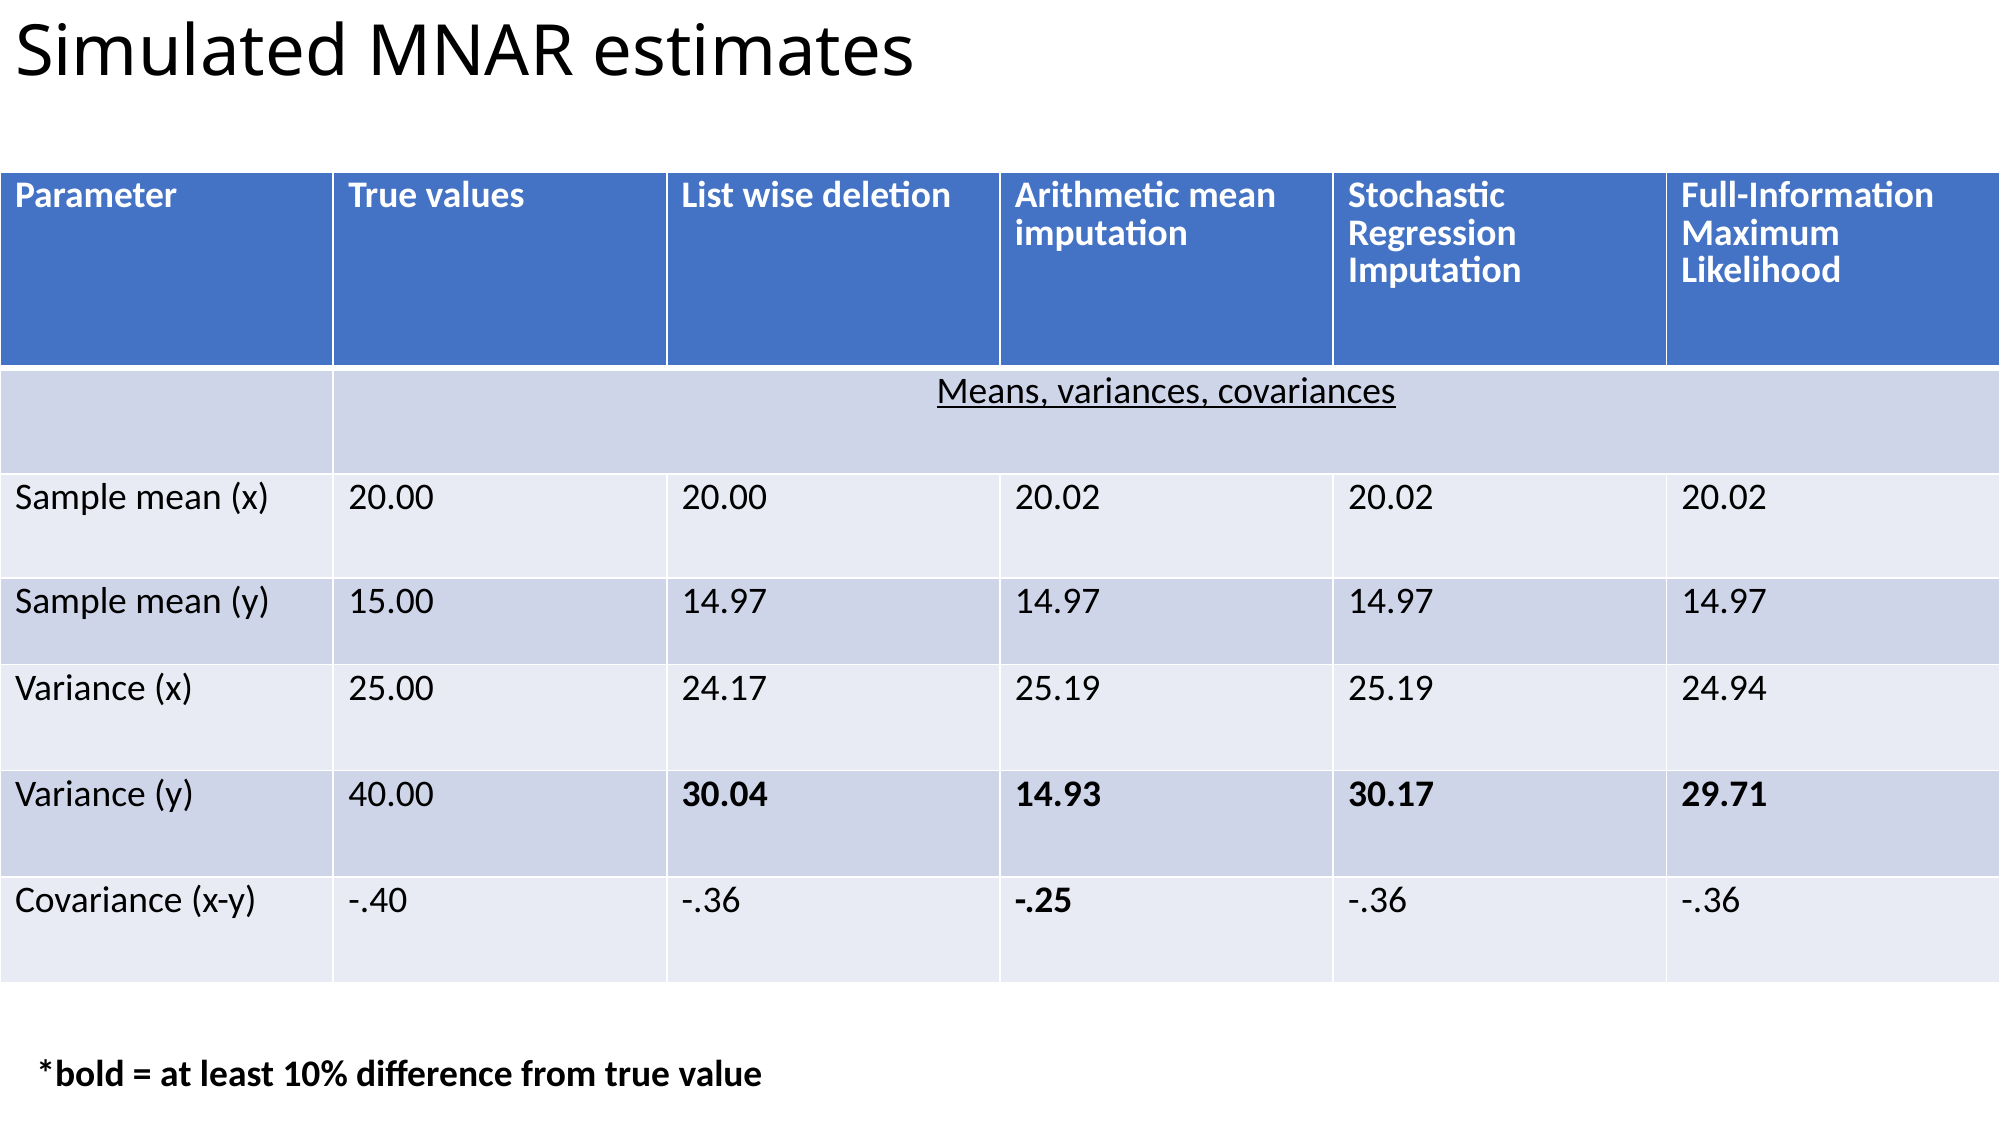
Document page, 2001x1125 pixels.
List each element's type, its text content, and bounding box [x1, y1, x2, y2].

table_cell 14.97 [1001, 579, 1332, 664]
table_cell 25.00 [334, 665, 666, 770]
table_header Full-Information Maximum Likelihood [1667, 173, 1999, 365]
table_cell 20.02 [1001, 475, 1332, 577]
table_cell 14.93 [1001, 771, 1332, 876]
table_cell -.36 [668, 878, 999, 982]
table_cell 24.17 [668, 665, 999, 770]
table_cell -.36 [1334, 878, 1666, 982]
table_cell 15.00 [334, 579, 666, 664]
table_cell Sample mean (y) [1, 579, 332, 664]
table_cell -.36 [1667, 878, 1999, 982]
text_box *bold = at least 10% difference from true value [21, 1041, 906, 1102]
table_header Parameter [1, 173, 332, 365]
table_cell Means, variances, covariances [334, 371, 1999, 473]
table_cell -.25 [1001, 878, 1332, 982]
table_cell 20.02 [1334, 475, 1666, 577]
table_cell Sample mean (x) [1, 475, 332, 577]
table_cell 25.19 [1001, 665, 1332, 770]
table_cell 30.17 [1334, 771, 1666, 876]
table_cell 25.19 [1334, 665, 1666, 770]
title Simulated MNAR estimates [0, 6, 1725, 99]
table_cell 29.71 [1667, 771, 1999, 876]
table_cell 40.00 [334, 771, 666, 876]
table_cell Variance (x) [1, 665, 332, 770]
table_cell Covariance (x-y) [1, 878, 332, 982]
table_cell 14.97 [1334, 579, 1666, 664]
table_cell 14.97 [1667, 579, 1999, 664]
table_header True values [334, 173, 666, 365]
table_header Arithmetic mean imputation [1001, 173, 1332, 365]
table_cell -.40 [334, 878, 666, 982]
table_cell 20.00 [668, 475, 999, 577]
table_header List wise deletion [668, 173, 999, 365]
table_cell Variance (y) [1, 771, 332, 876]
table_cell [1, 371, 332, 473]
table_cell 20.02 [1667, 475, 1999, 577]
table_cell 24.94 [1667, 665, 1999, 770]
table_cell 30.04 [668, 771, 999, 876]
table_cell 14.97 [668, 579, 999, 664]
table_cell 20.00 [334, 475, 666, 577]
table_header Stochastic Regression Imputation [1334, 173, 1666, 365]
